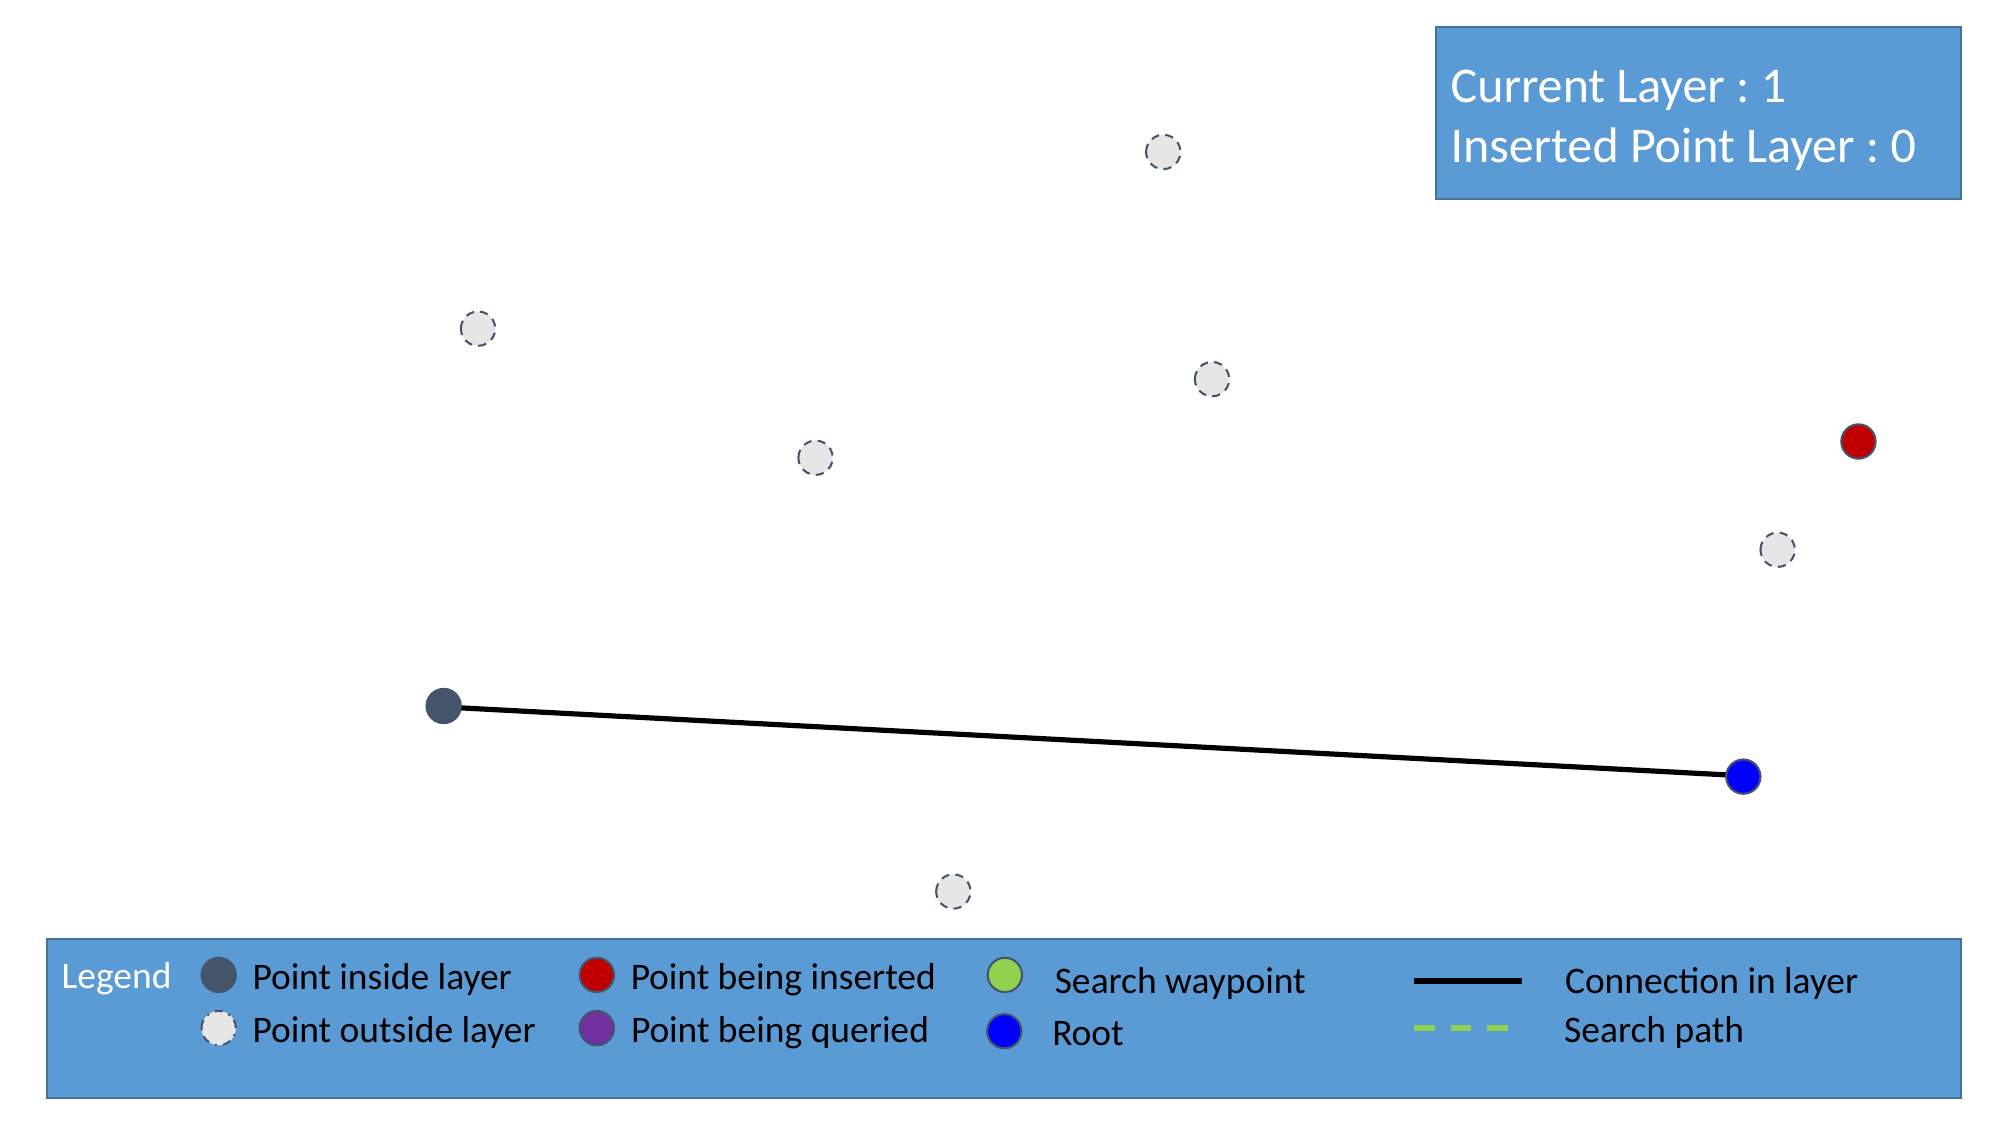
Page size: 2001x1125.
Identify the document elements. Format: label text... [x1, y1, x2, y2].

text_box Point being queried [616, 997, 945, 1058]
text_box [986, 1012, 1023, 1050]
text_box [200, 956, 237, 994]
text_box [426, 705, 1761, 777]
text_box [578, 1009, 616, 1047]
text_box Search path [1549, 997, 1760, 1058]
text_box Point being inserted [616, 944, 952, 1005]
text_box Current Layer : 1 Inserted Point Layer : 0 [1435, 26, 1962, 200]
text_box [1145, 133, 1182, 171]
text_box Point inside layer [237, 944, 527, 997]
text_box Root [1037, 1000, 1139, 1061]
text_box [459, 310, 496, 347]
text_box [1725, 772, 1762, 795]
text_box [797, 439, 834, 476]
text_box [986, 956, 1024, 994]
text_box Search waypoint [1040, 948, 1321, 1009]
text_box Point outside layer [237, 997, 551, 1058]
text_box [1193, 361, 1230, 398]
text_box Connection in layer [1550, 948, 1874, 1009]
text_box [425, 687, 462, 711]
text_box [578, 956, 616, 994]
text_box [935, 873, 972, 910]
text_box Legend [46, 938, 1962, 1099]
text_box [1840, 423, 1877, 460]
text_box [1759, 531, 1796, 568]
text_box [200, 1009, 237, 1047]
